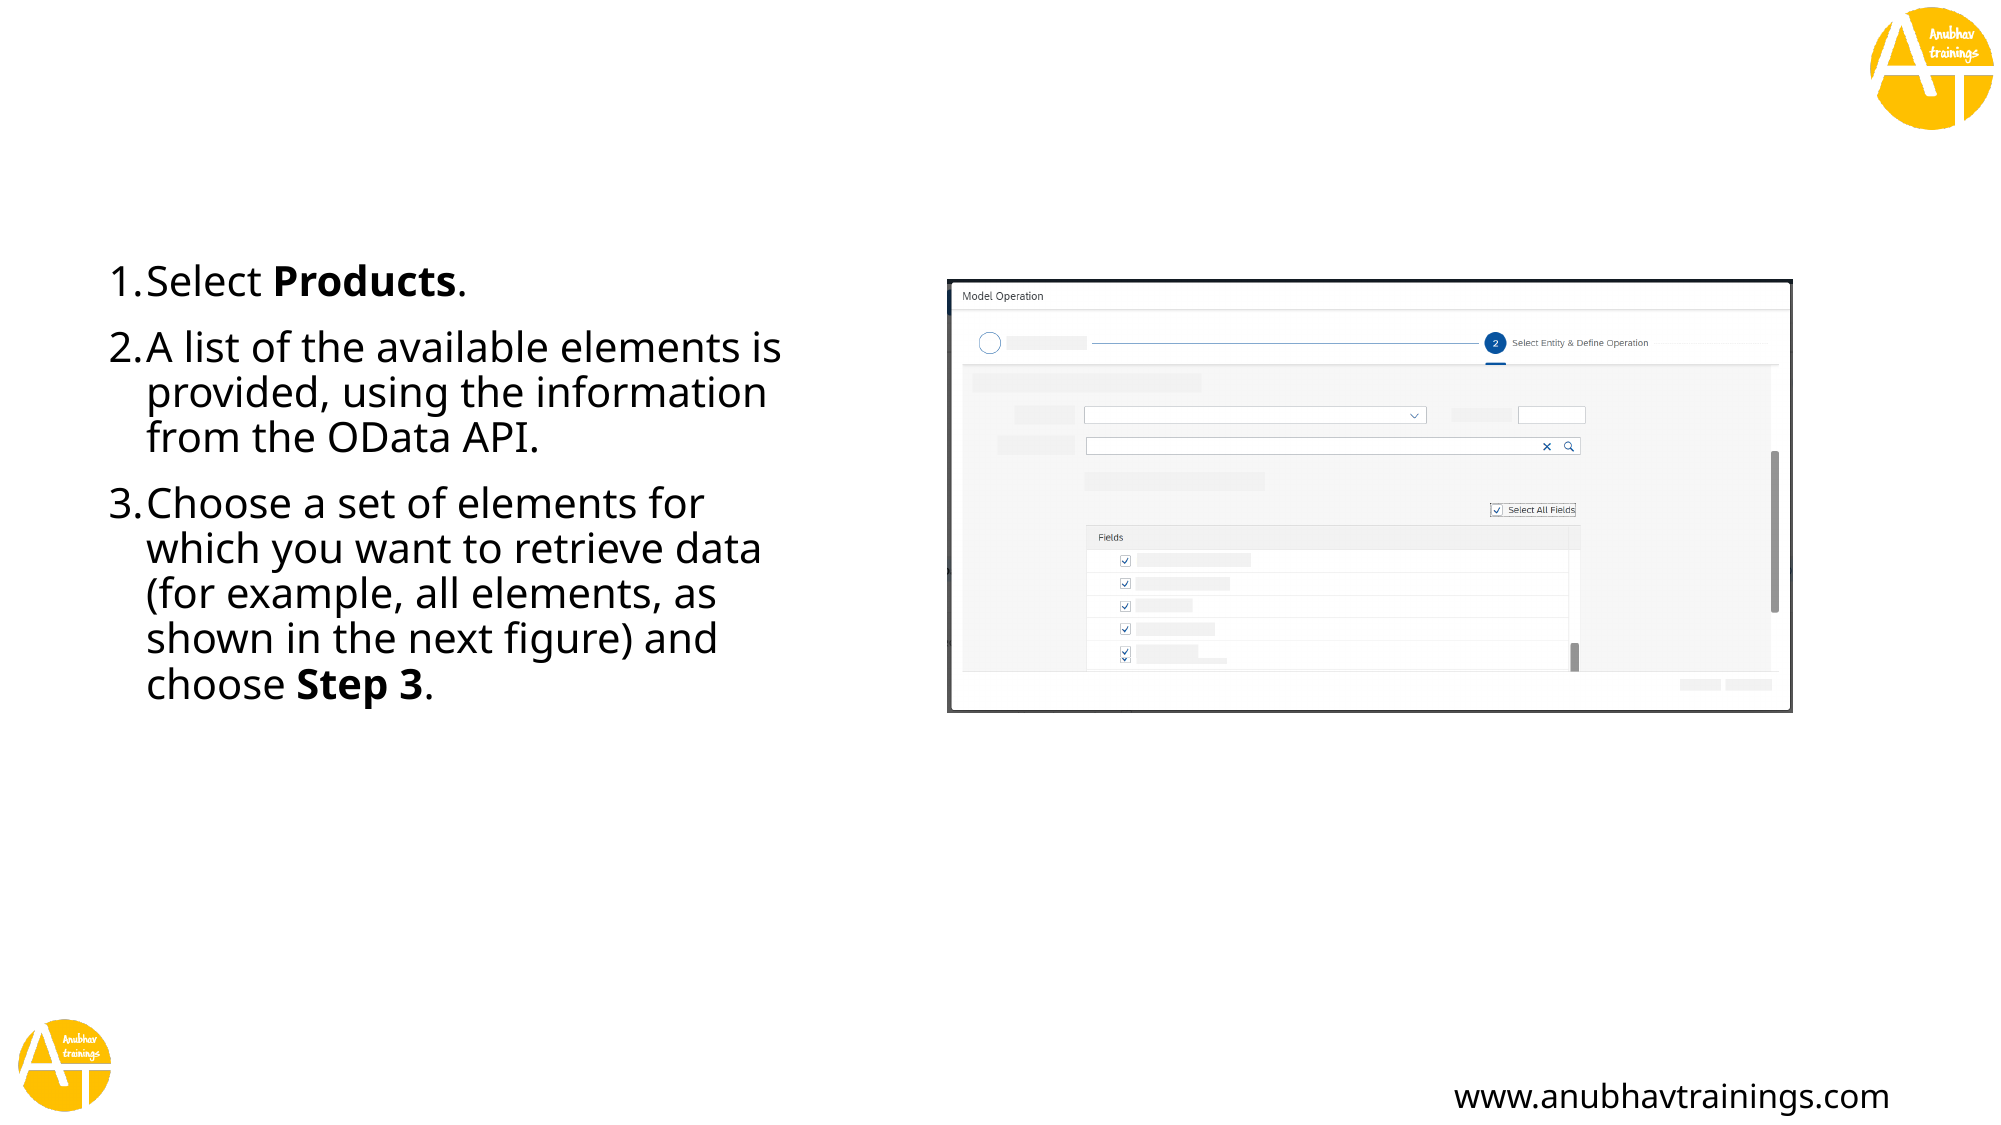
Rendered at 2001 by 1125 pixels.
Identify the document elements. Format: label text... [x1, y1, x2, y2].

picture [947, 279, 1793, 713]
text_box www.anubhavtrainings.com [1439, 1067, 2000, 1123]
picture [9, 1013, 116, 1119]
list Select Products. A list of the available elements is provided, using the information from the OData API. Choose a set of elements for which you want to retrieve data (for example, all elements, as shown in the next figure) and choose Step 3. [93, 218, 837, 816]
picture [1858, 0, 2000, 140]
